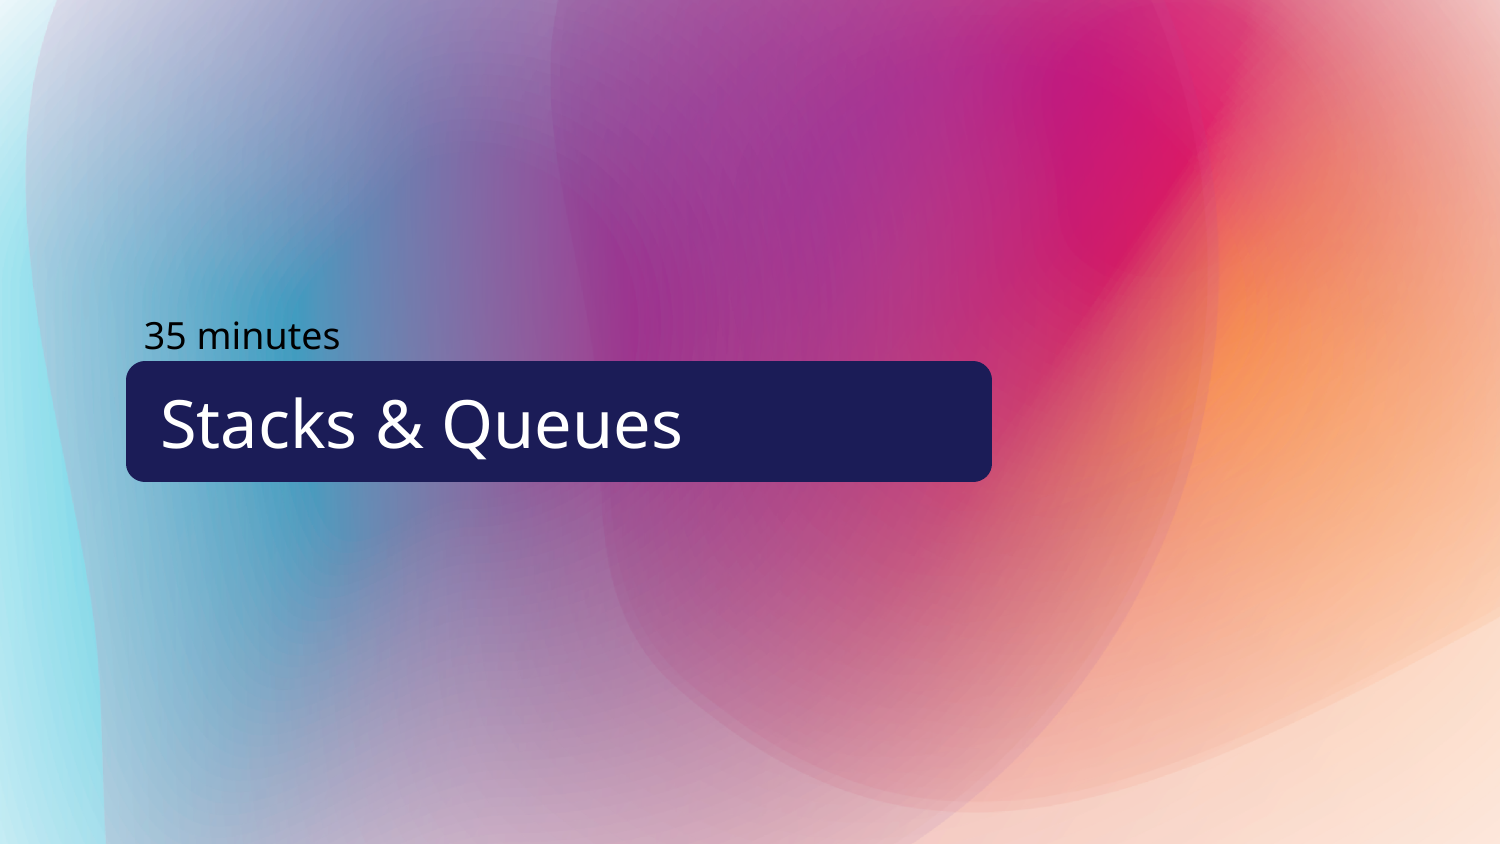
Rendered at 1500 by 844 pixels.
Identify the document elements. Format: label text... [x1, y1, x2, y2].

title Stacks & Queues [126, 361, 992, 482]
subtitle 35 minutes [128, 290, 806, 354]
picture [0, 0, 1500, 844]
